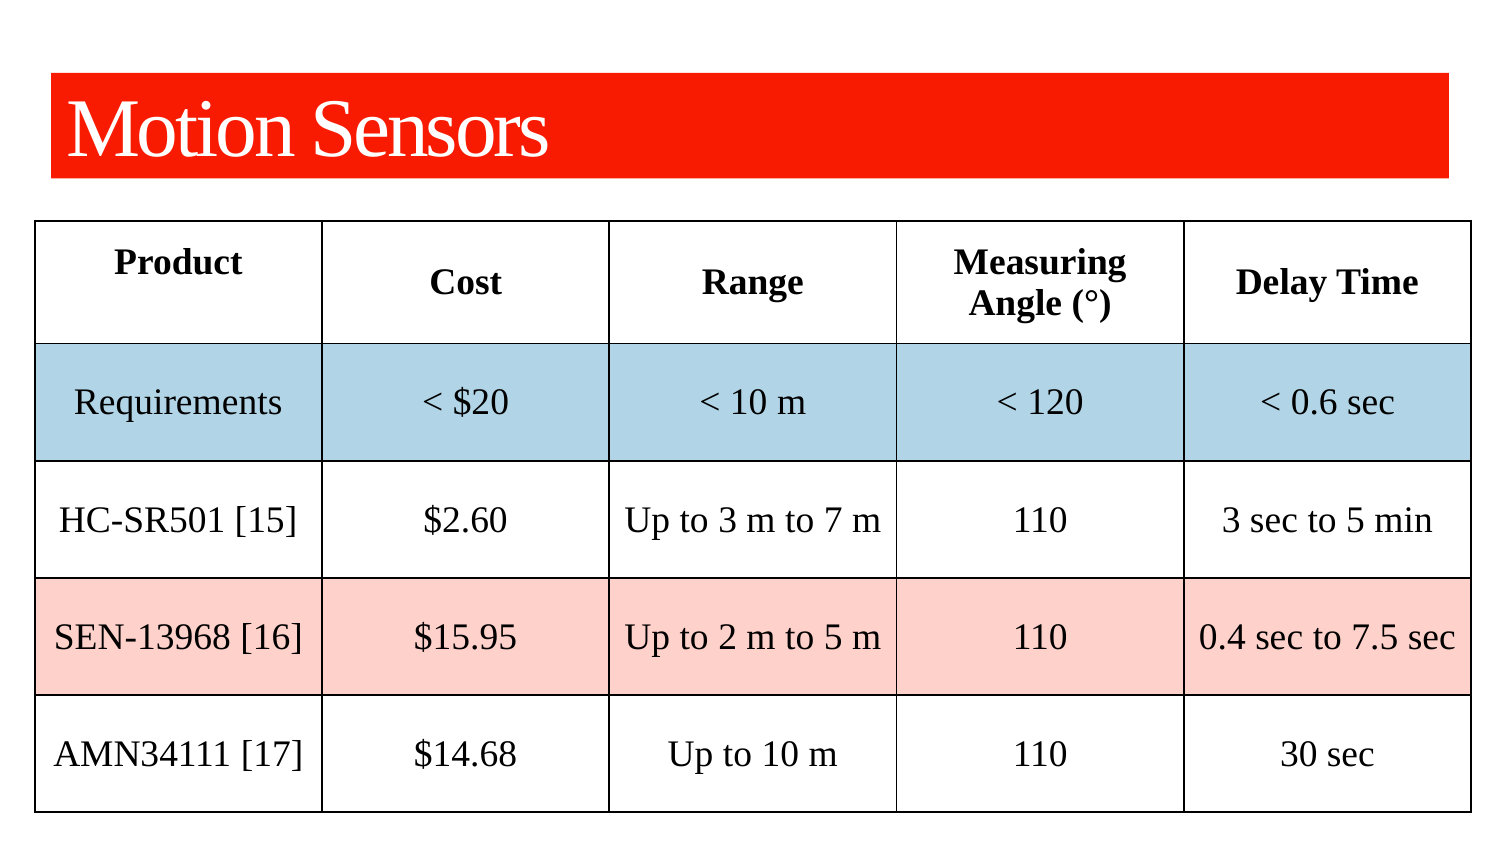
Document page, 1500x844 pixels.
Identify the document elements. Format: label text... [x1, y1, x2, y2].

table_cell 110 [897, 696, 1183, 811]
table_cell 110 [897, 462, 1183, 577]
table_cell SEN-13968 [16] [36, 579, 321, 694]
title Motion Sensors [51, 72, 1449, 179]
table_cell < 120 [897, 344, 1183, 460]
table_cell Up to 10 m [610, 696, 896, 811]
table_cell 0.4 sec to 7.5 sec [1185, 579, 1470, 694]
table_cell 30 sec [1185, 696, 1470, 811]
table_header Range [610, 222, 896, 343]
table_cell < $20 [323, 344, 608, 460]
table_cell AMN34111 [17] [36, 696, 321, 811]
table_cell Up to 3 m to 7 m [610, 462, 896, 577]
table_cell 3 sec to 5 min [1185, 462, 1470, 577]
table_header Measuring Angle (°) [897, 222, 1183, 343]
table_cell Requirements [36, 344, 321, 460]
table_cell $2.60 [323, 462, 608, 577]
table_cell HC-SR501 [15] [36, 462, 321, 577]
table_cell Up to 2 m to 5 m [610, 579, 896, 694]
table_cell 110 [897, 579, 1183, 694]
table_header Product [36, 222, 321, 343]
table_cell < 0.6 sec [1185, 344, 1470, 460]
table_header Cost [323, 222, 608, 343]
table_cell $14.68 [323, 696, 608, 811]
table_cell $15.95 [323, 579, 608, 694]
table_cell < 10 m [610, 344, 896, 460]
table_header Delay Time [1185, 222, 1470, 343]
